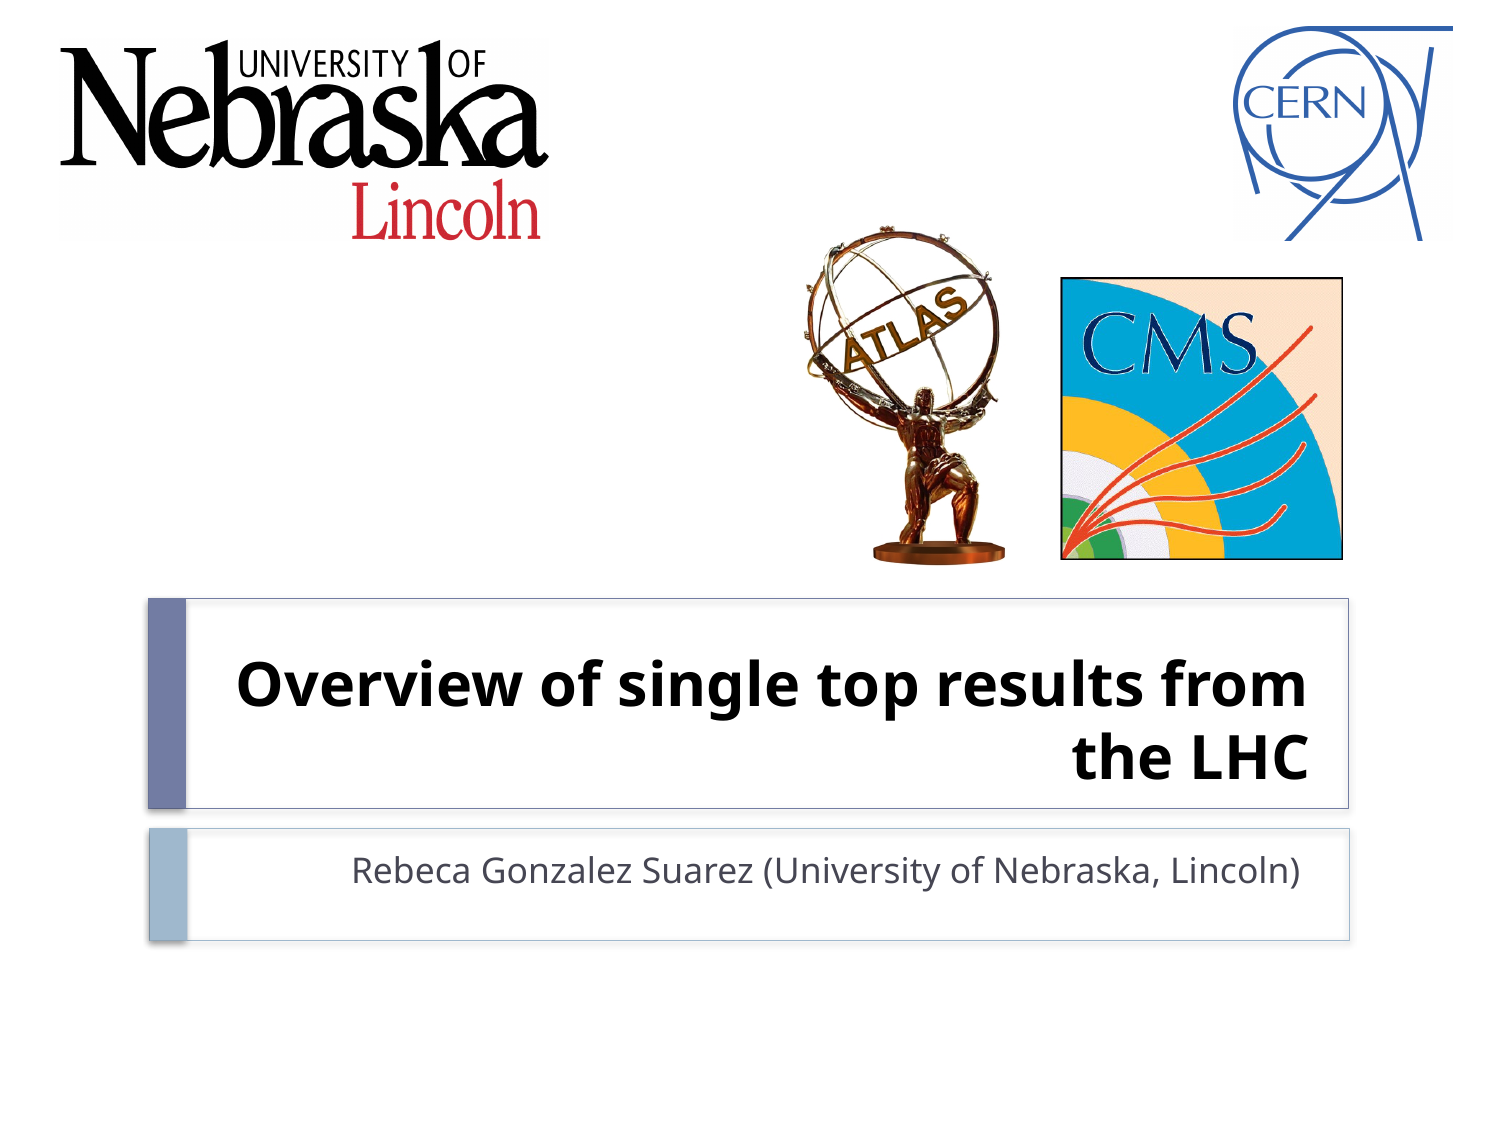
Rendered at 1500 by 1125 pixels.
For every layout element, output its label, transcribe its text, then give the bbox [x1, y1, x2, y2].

subtitle Rebeca Gonzalez Suarez (University of Nebraska, Lincoln) [200, 840, 1325, 929]
picture [1228, 556, 1343, 560]
picture [58, 38, 549, 241]
picture [1059, 276, 1343, 560]
picture [1233, 26, 1453, 241]
picture [775, 198, 1041, 597]
title Overview of single top results from the LHC [200, 637, 1325, 800]
